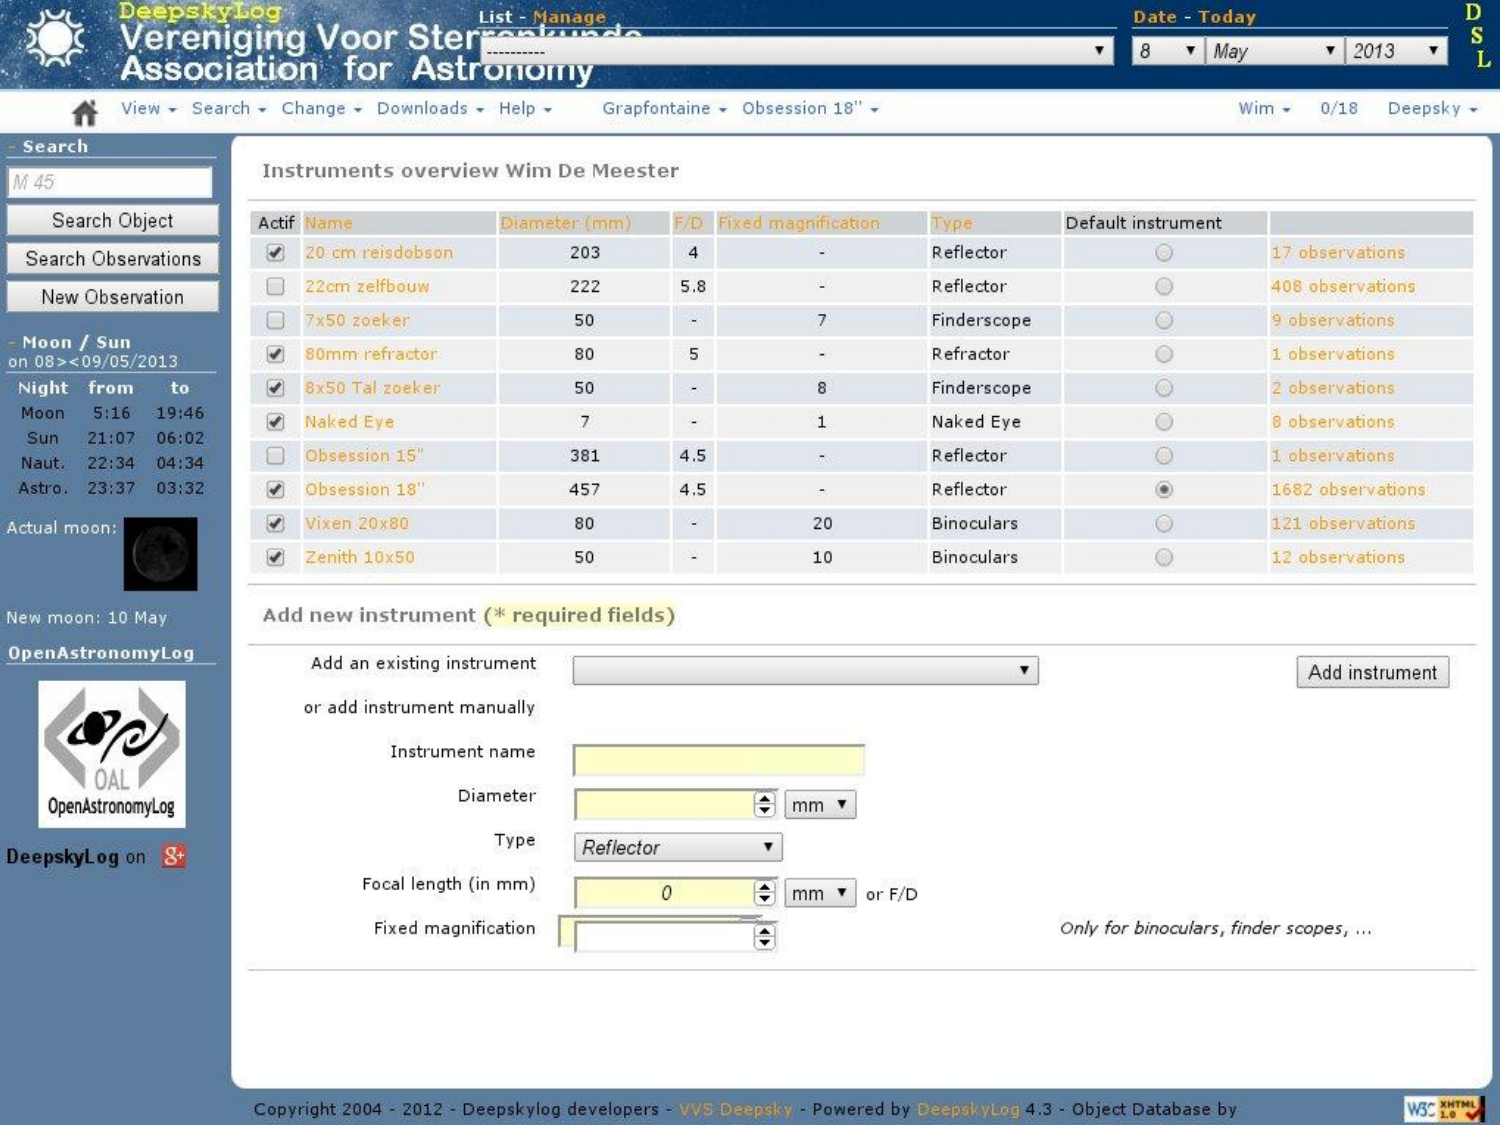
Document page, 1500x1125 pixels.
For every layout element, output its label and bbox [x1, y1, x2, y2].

text_box [0, 0, 1500, 1125]
